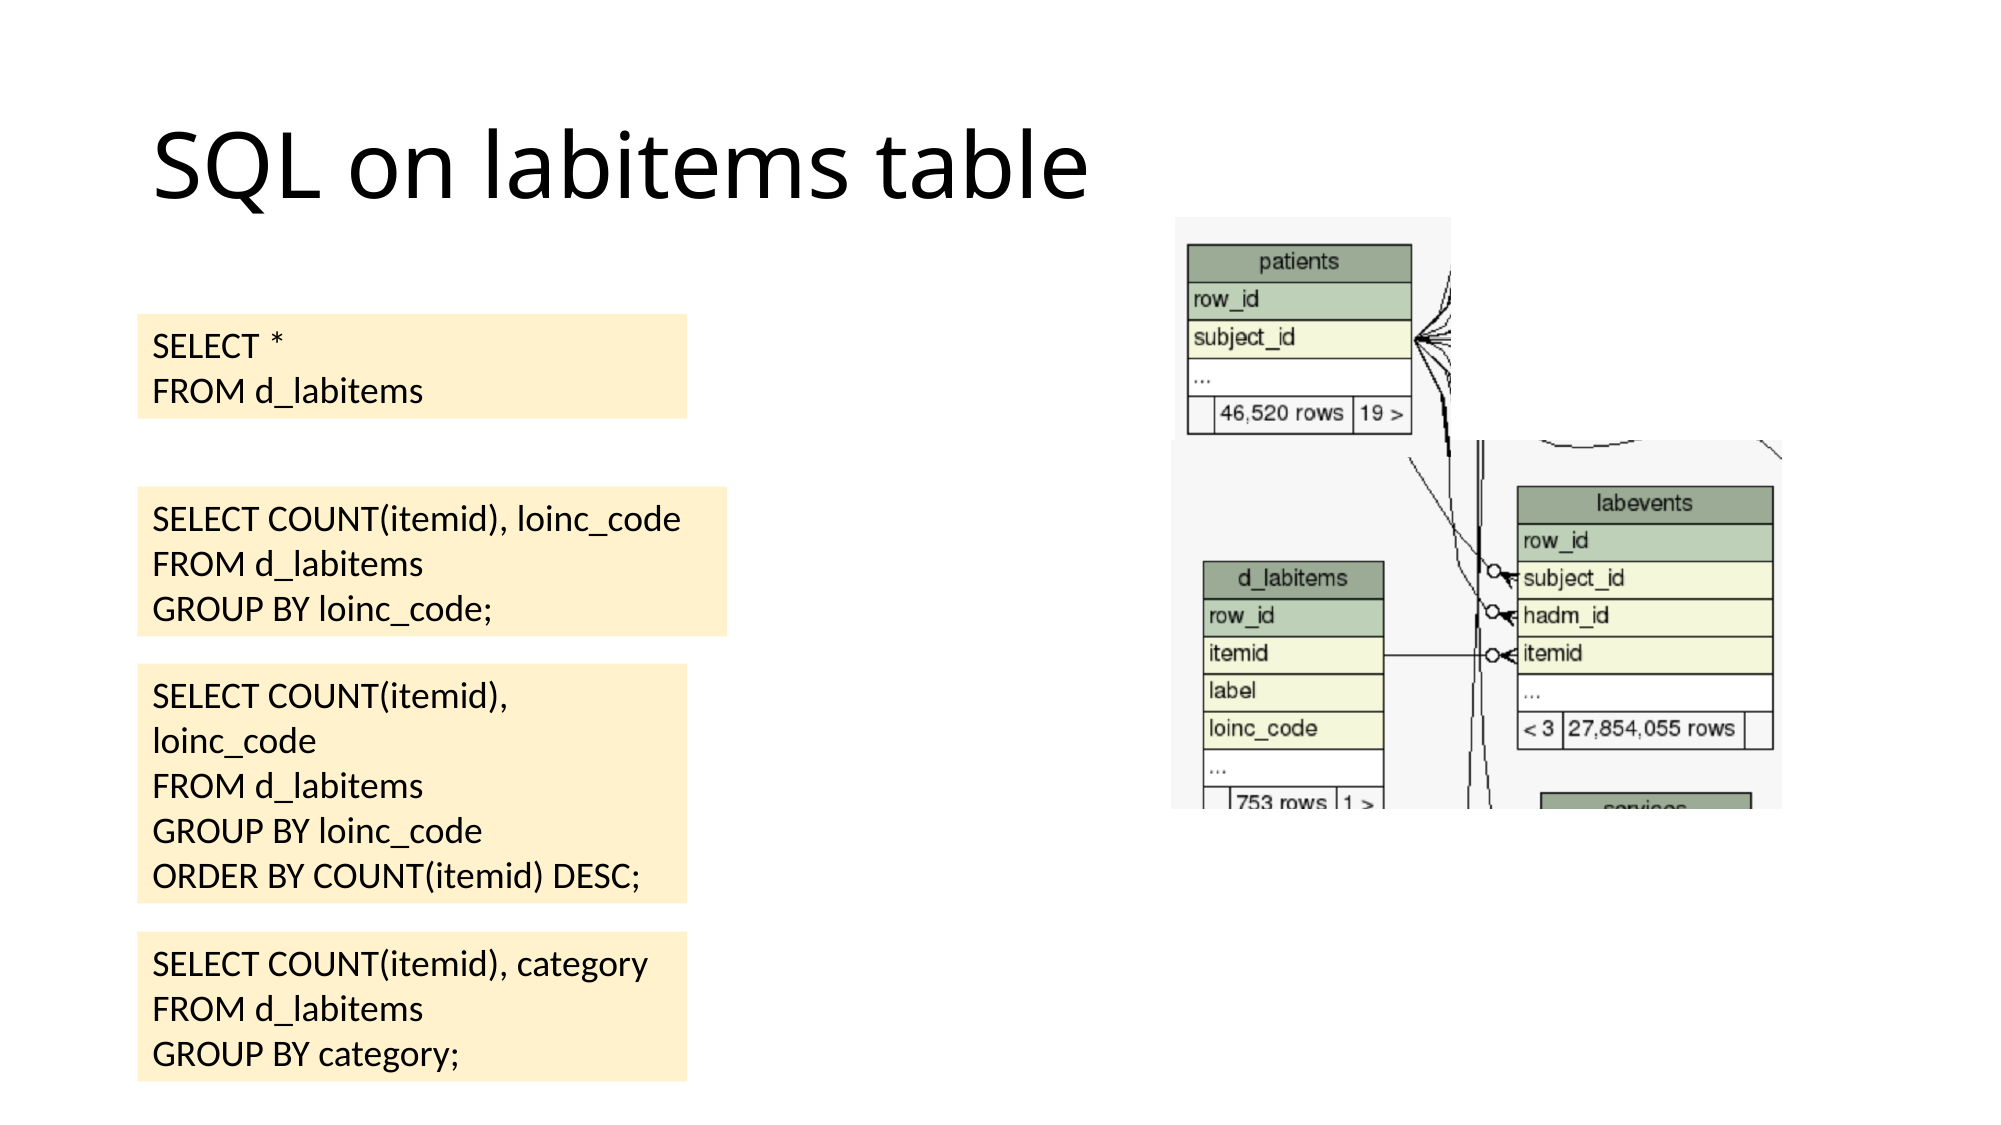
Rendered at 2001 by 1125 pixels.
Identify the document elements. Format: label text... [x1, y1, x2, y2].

text_box SELECT COUNT(itemid), loinc_code FROM d_labitems GROUP BY loinc_code ORDER BY COUNT(itemid) DESC; [137, 663, 688, 904]
text_box SELECT * FROM d_labitems [137, 313, 688, 419]
title SQL on labitems table [137, 59, 1863, 278]
picture [1171, 217, 1782, 809]
text_box SELECT COUNT(itemid), loinc_code FROM d_labitems GROUP BY loinc_code; [137, 486, 728, 637]
text_box SELECT COUNT(itemid), category FROM d_labitems GROUP BY category; [137, 931, 688, 1082]
